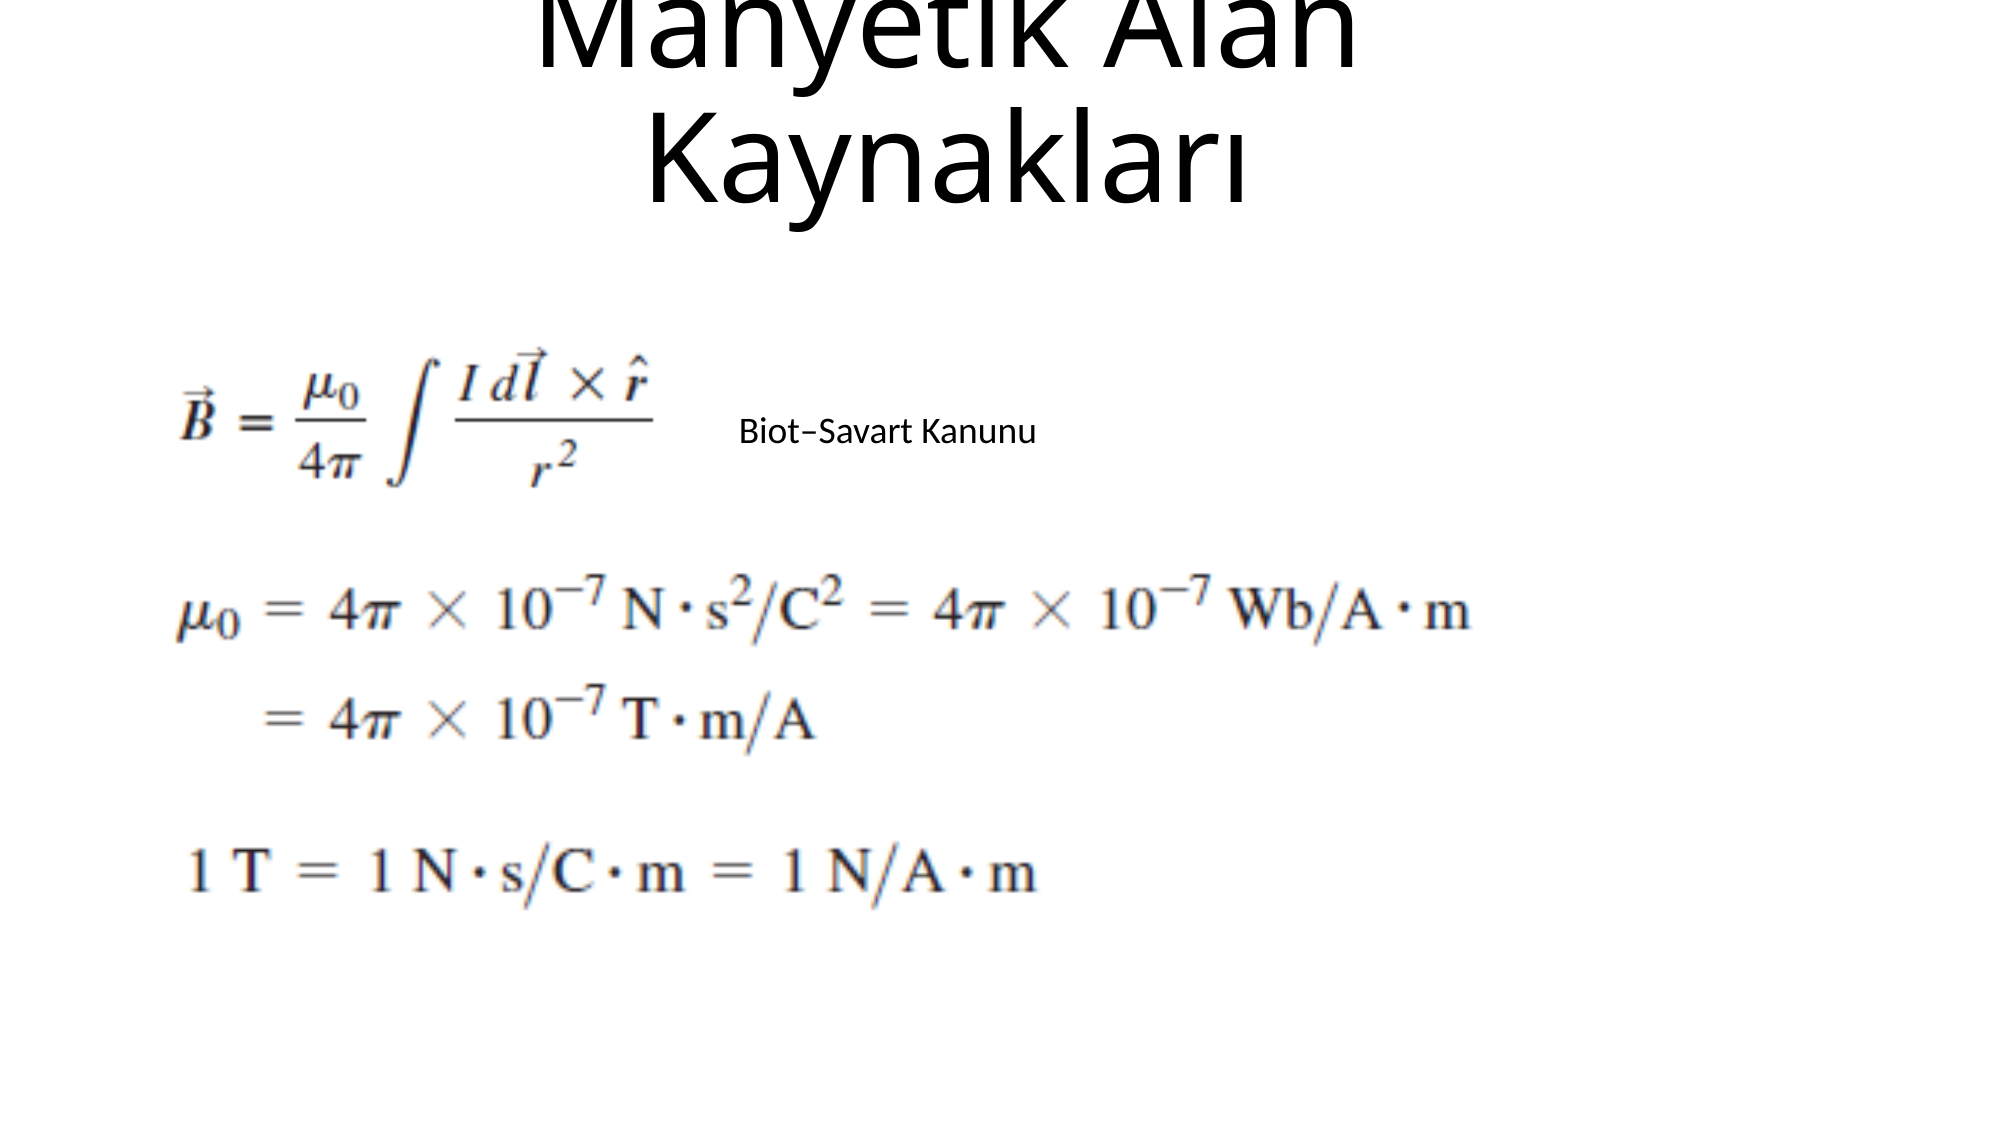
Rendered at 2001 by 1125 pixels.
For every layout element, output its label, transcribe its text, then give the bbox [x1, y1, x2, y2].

picture [67, 572, 1507, 760]
picture [104, 330, 723, 527]
picture [84, 807, 1163, 950]
title Manyetik Alan Kaynakları [197, 0, 1698, 238]
text_box Biot–Savart Kanunu [723, 398, 1053, 459]
